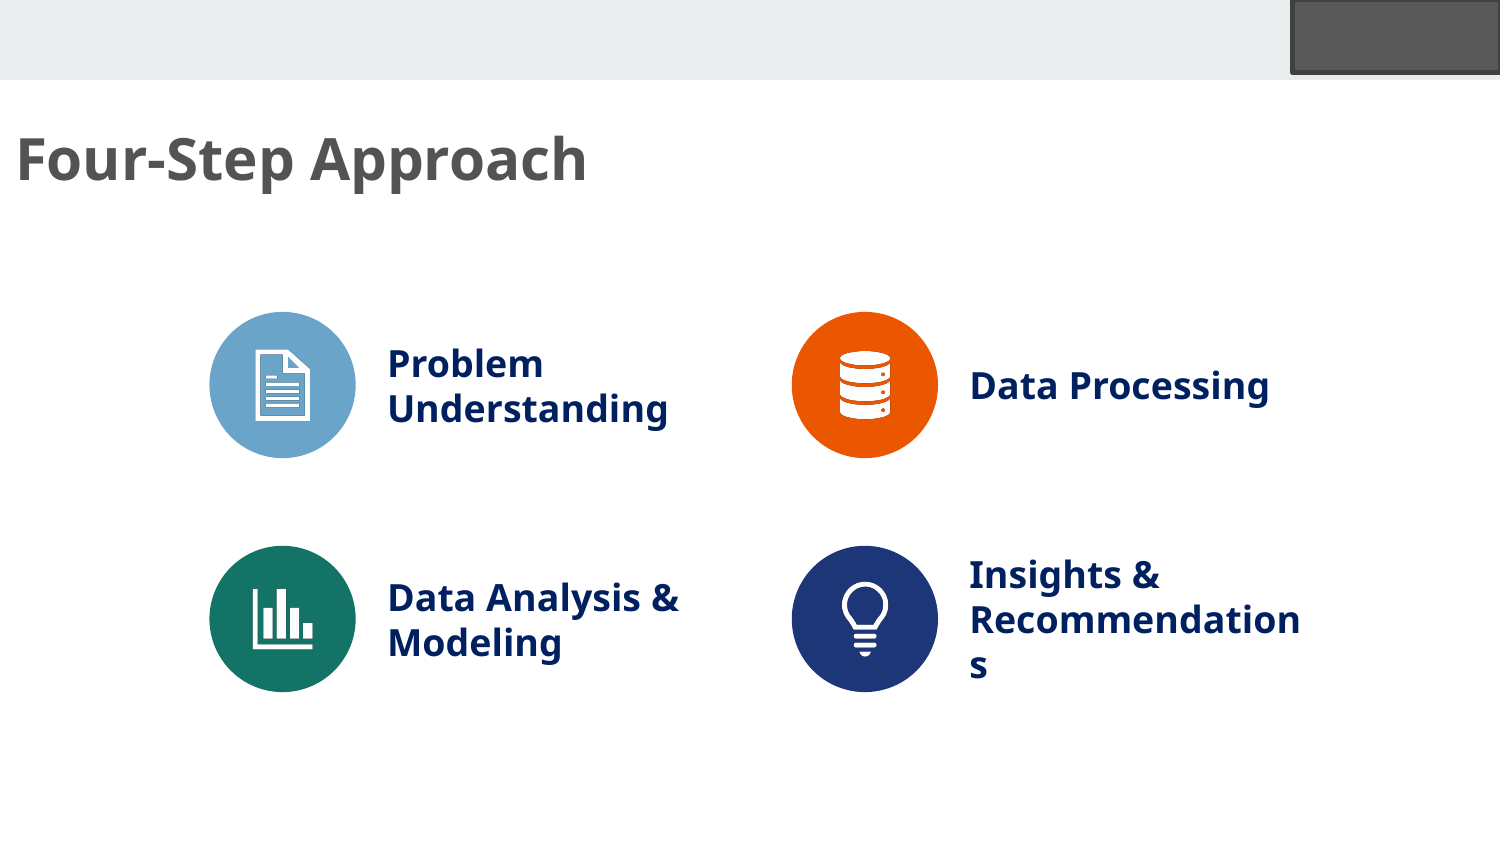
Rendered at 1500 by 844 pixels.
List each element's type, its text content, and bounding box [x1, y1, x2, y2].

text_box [200, 243, 1324, 761]
text_box Four-Step Approach [0, 107, 1262, 196]
text_box [1290, 0, 1500, 75]
